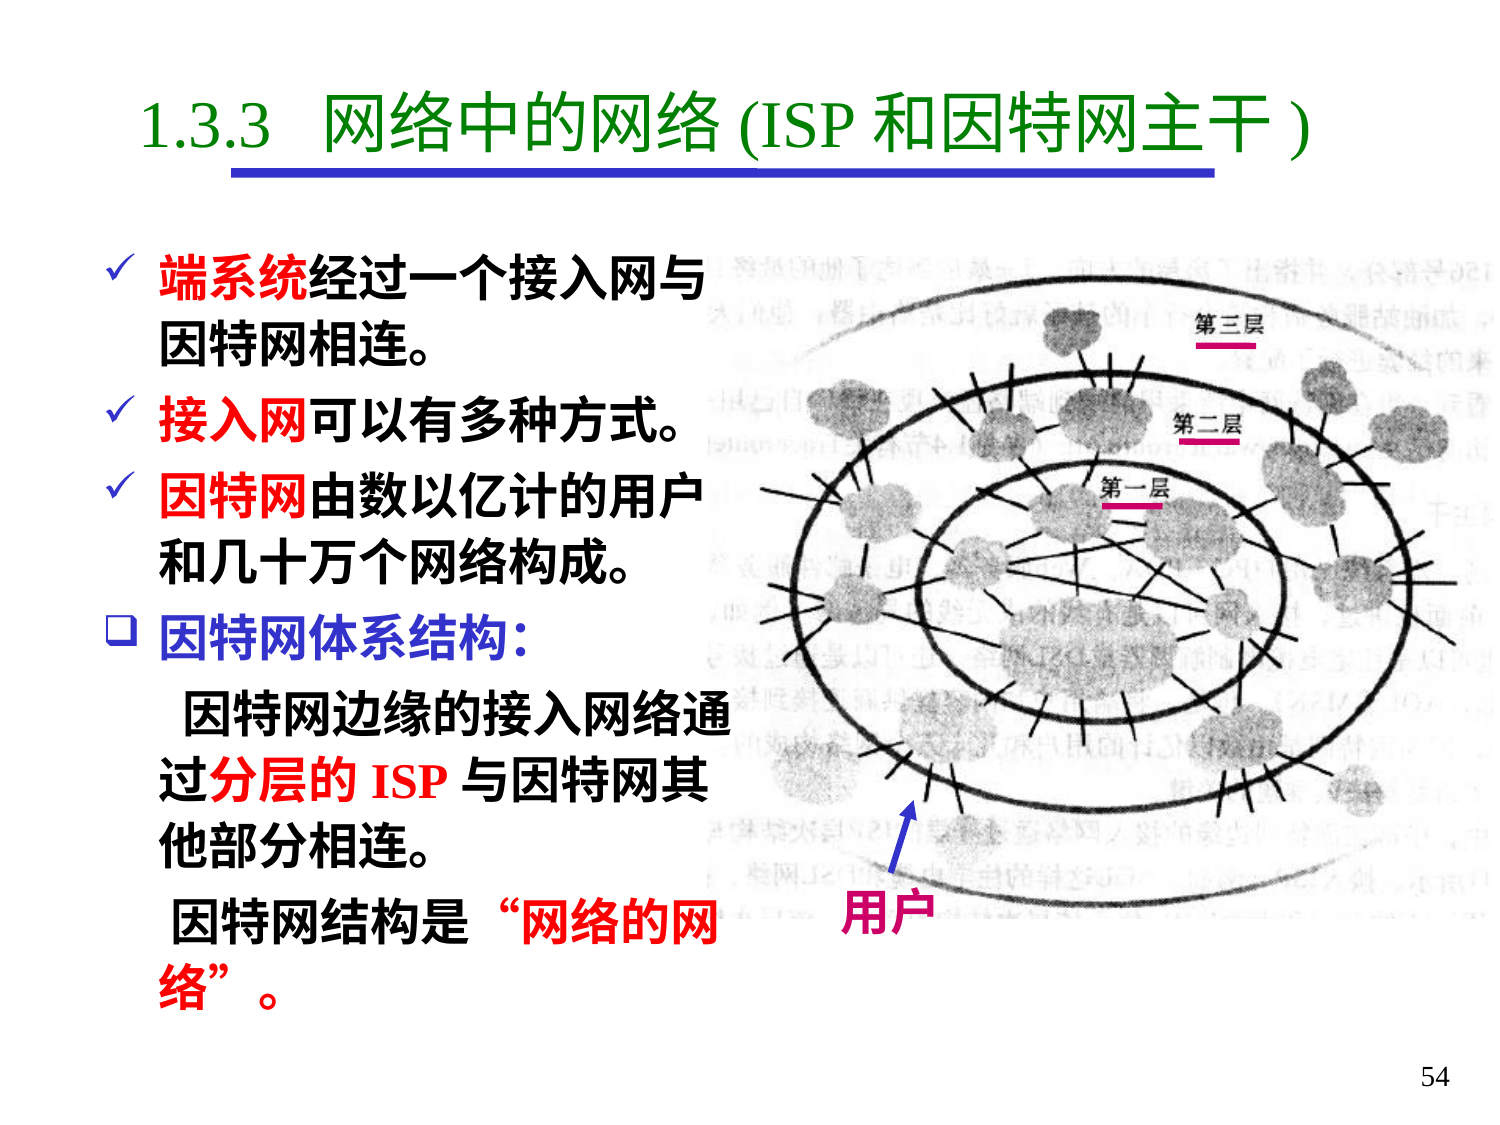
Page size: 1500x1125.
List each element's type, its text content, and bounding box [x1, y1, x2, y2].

text_box 用户 [808, 927, 973, 948]
list 端系统经过一个接入网与因特网相连。 接入网可以有多种方式。 因特网由数以亿计的用户和几十万个网络构成。 因特网体系结构： 因特网边缘的接入网络通过分层的ISP与因特网其他部分相连。 因特网结构是“网络的网络”。 [87, 233, 755, 1024]
picture [707, 255, 1494, 919]
title 1.3.3 网络中的网络(ISP和因特网主干) [87, 26, 1363, 215]
slide_number 54 [1362, 1050, 1466, 1125]
